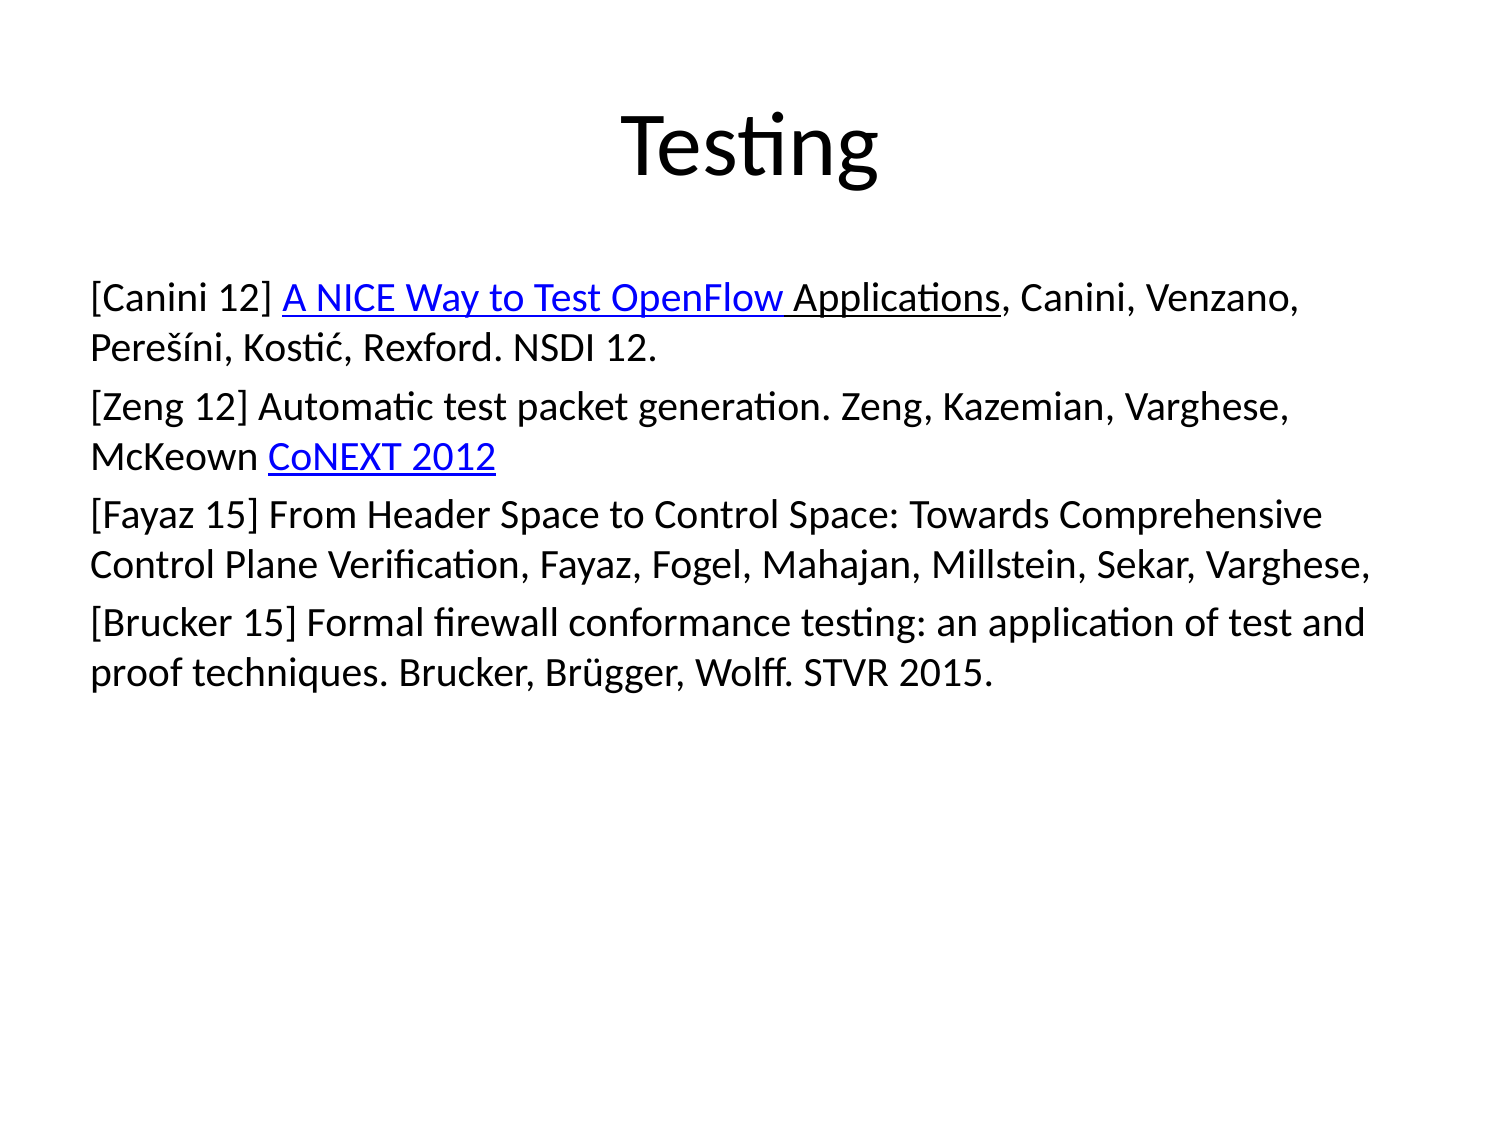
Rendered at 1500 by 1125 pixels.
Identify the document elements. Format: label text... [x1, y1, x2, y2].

list [Canini 12] A NICE Way to Test OpenFlow Applications, Canini, Venzano, Perešíni, Kostić, Rexford. NSDI 12. [Zeng 12] Automatic test packet generation. Zeng, Kazemian, Varghese, McKeown CoNEXT 2012 [Fayaz 15] From Header Space to Control Space: Towards Comprehensive Control Plane Verification, Fayaz, Fogel, Mahajan, Millstein, Sekar, Varghese, [Brucker 15] Formal firewall conformance testing: an application of test and proof techniques. Brucker, Brügger, Wolff. STVR 2015. [74, 262, 1426, 1006]
title Testing [74, 44, 1426, 233]
